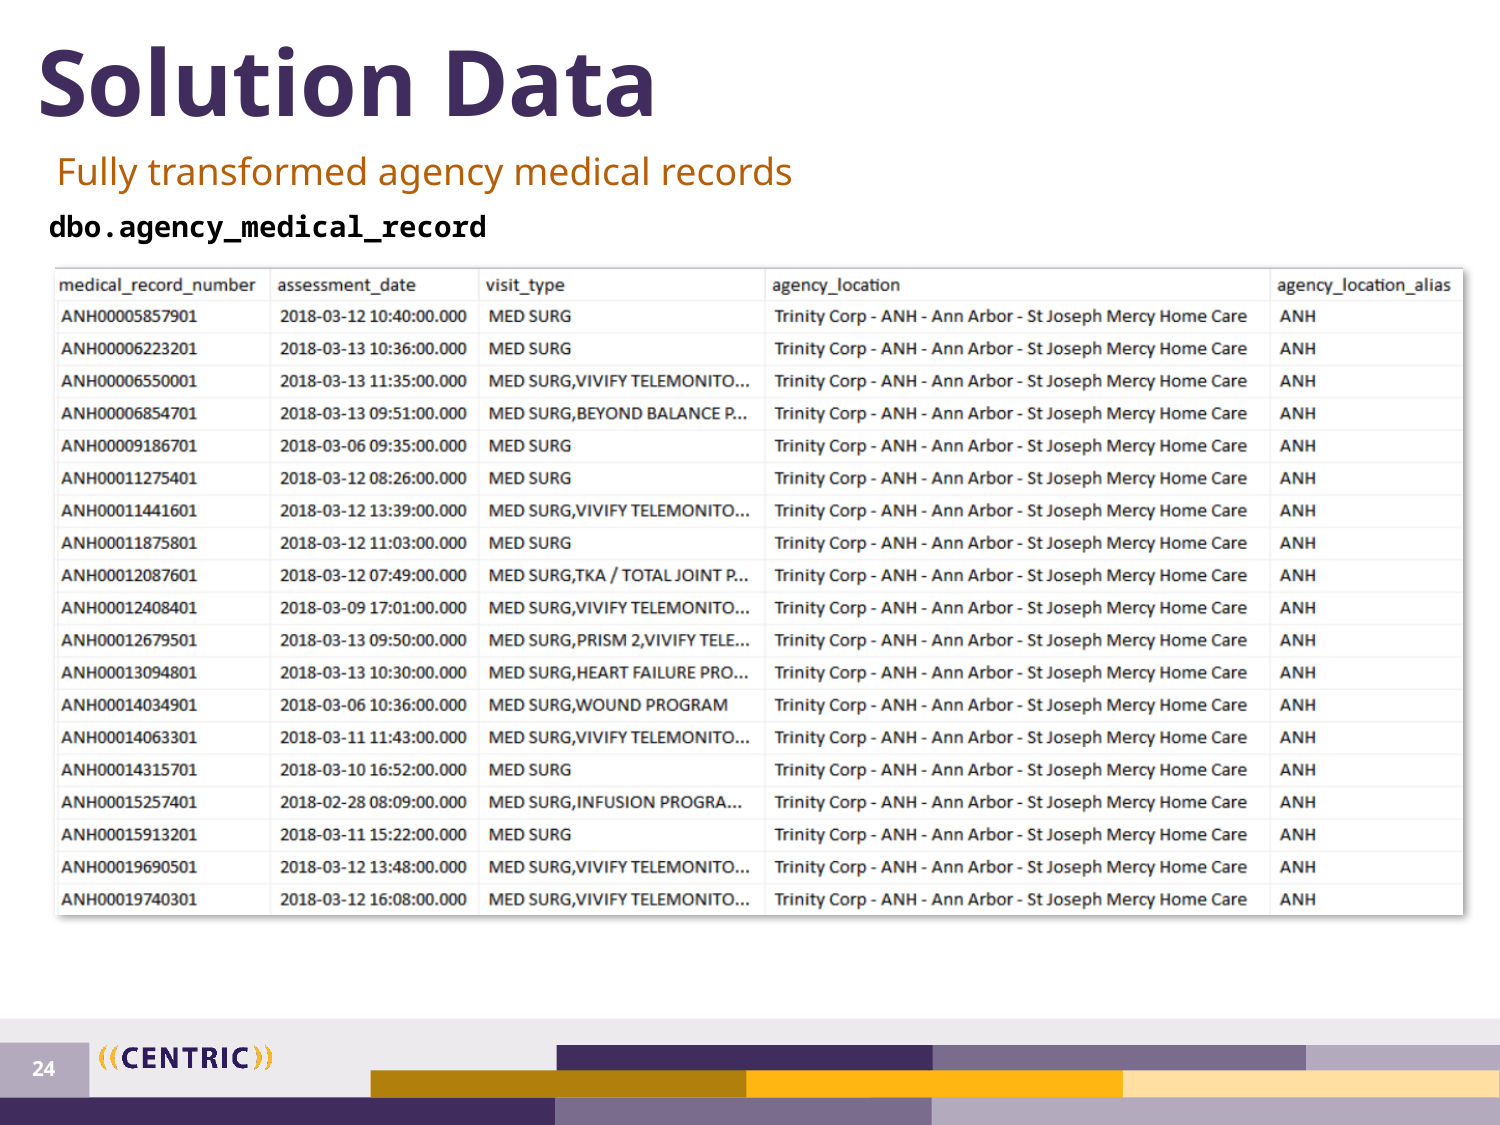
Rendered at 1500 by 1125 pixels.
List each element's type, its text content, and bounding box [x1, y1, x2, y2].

text_box Fully transformed agency medical records [41, 140, 809, 201]
text_box dbo.agency_medical_record [34, 201, 502, 251]
title Solution Data [37, 37, 1463, 124]
slide_number 24 [11, 1058, 76, 1081]
picture [54, 266, 1463, 915]
picture [99, 1045, 272, 1070]
